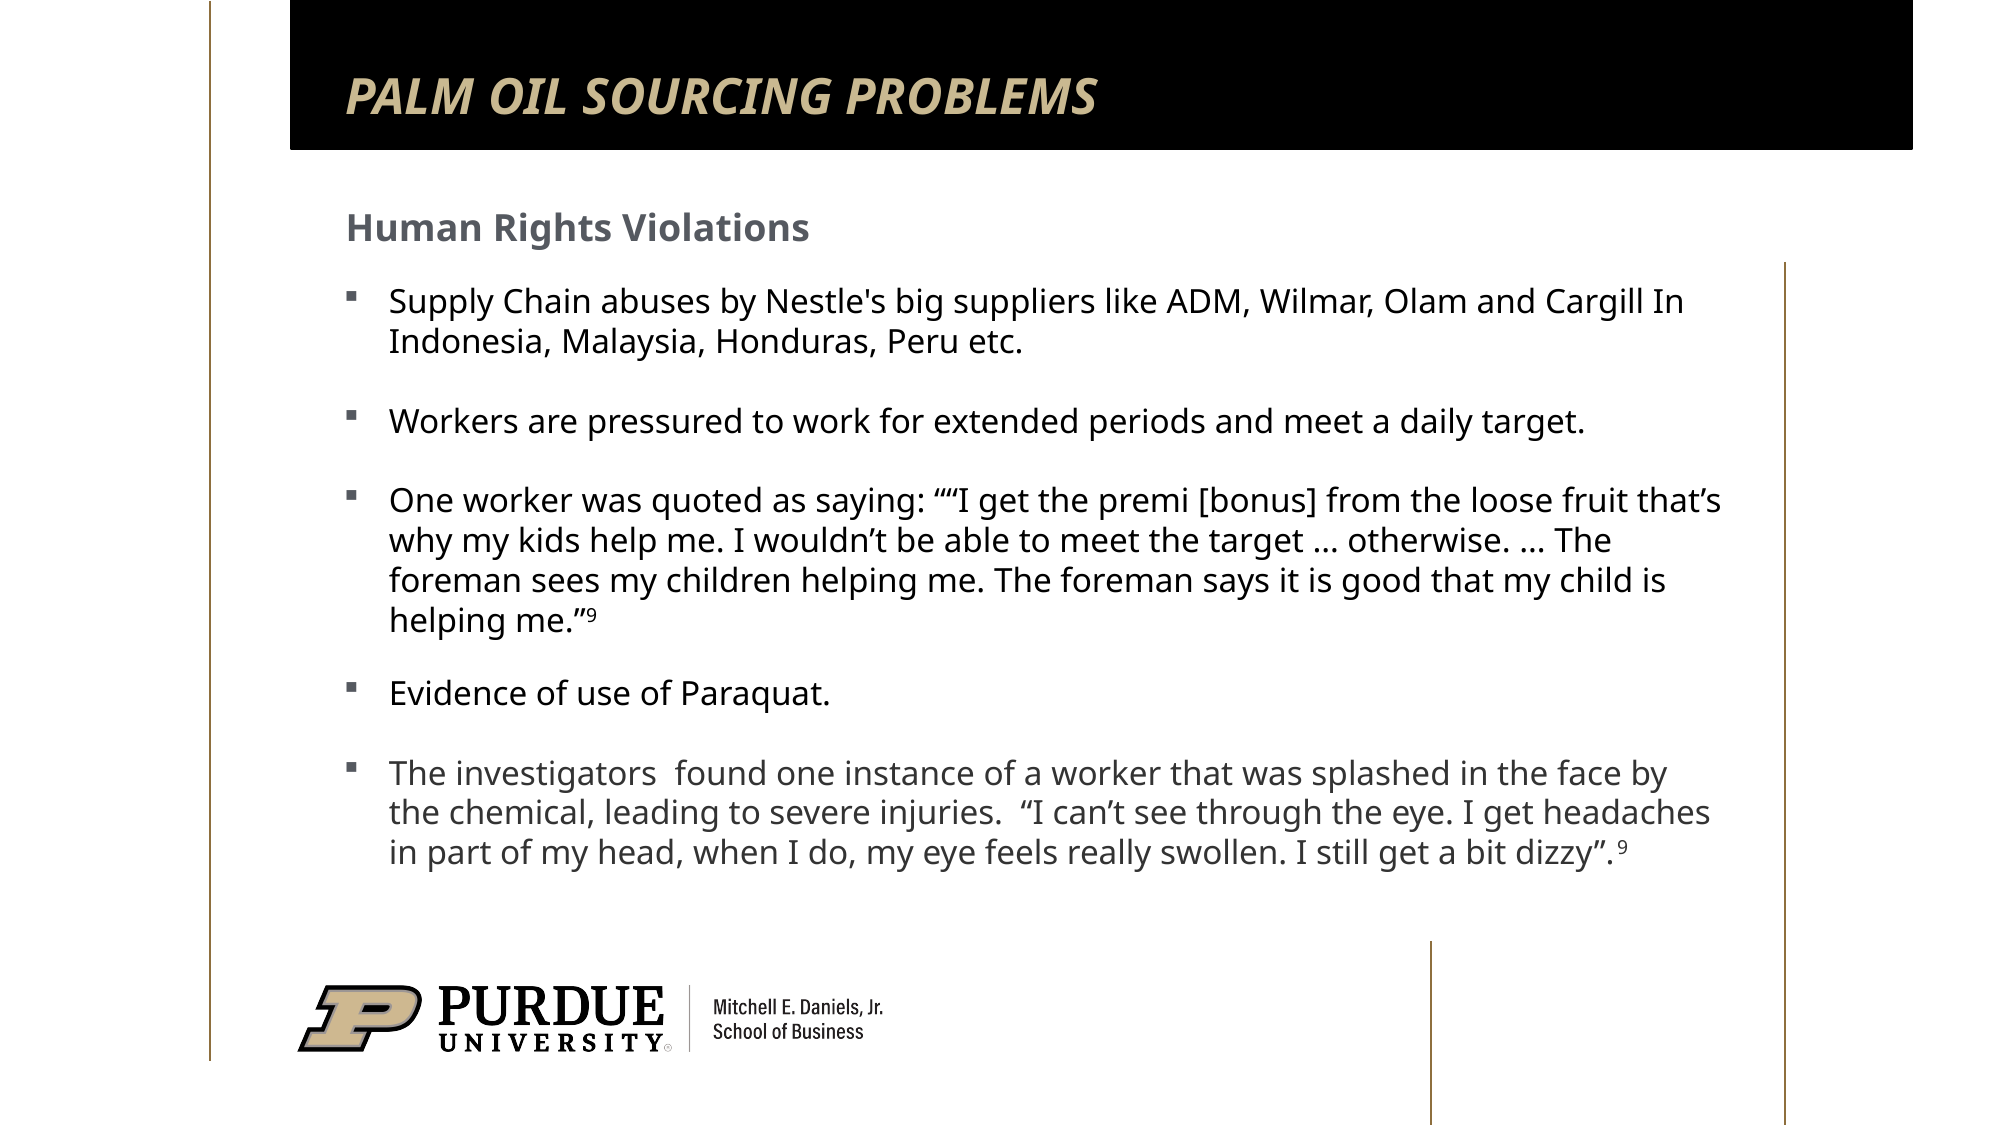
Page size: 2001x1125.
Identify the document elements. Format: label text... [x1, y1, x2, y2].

list Supply Chain abuses by Nestle's big suppliers like ADM, Wilmar, Olam and Cargill In Indonesia, Malaysia, Honduras, Peru etc. Workers are pressured to work for extended periods and meet a daily target. One worker was quoted as saying: ““I get the premi [bonus] from the loose fruit that’s why my kids help me. I wouldn’t be able to meet the target … otherwise. … The foreman sees my children helping me. The foreman says it is good that my child is helping me.”9 Evidence of use of Paraquat. The investigators found one instance of a worker that was splashed in the face by the chemical, leading to severe injuries. “I can’t see through the eye. I get headaches in part of my head, when I do, my eye feels really swollen. I still get a bit dizzy”.9 [343, 280, 1727, 966]
picture [297, 982, 994, 1056]
title PALM OIL SOURCING PROBLEMS [343, 69, 1659, 129]
subtitle Human Rights Violations [345, 203, 1657, 249]
